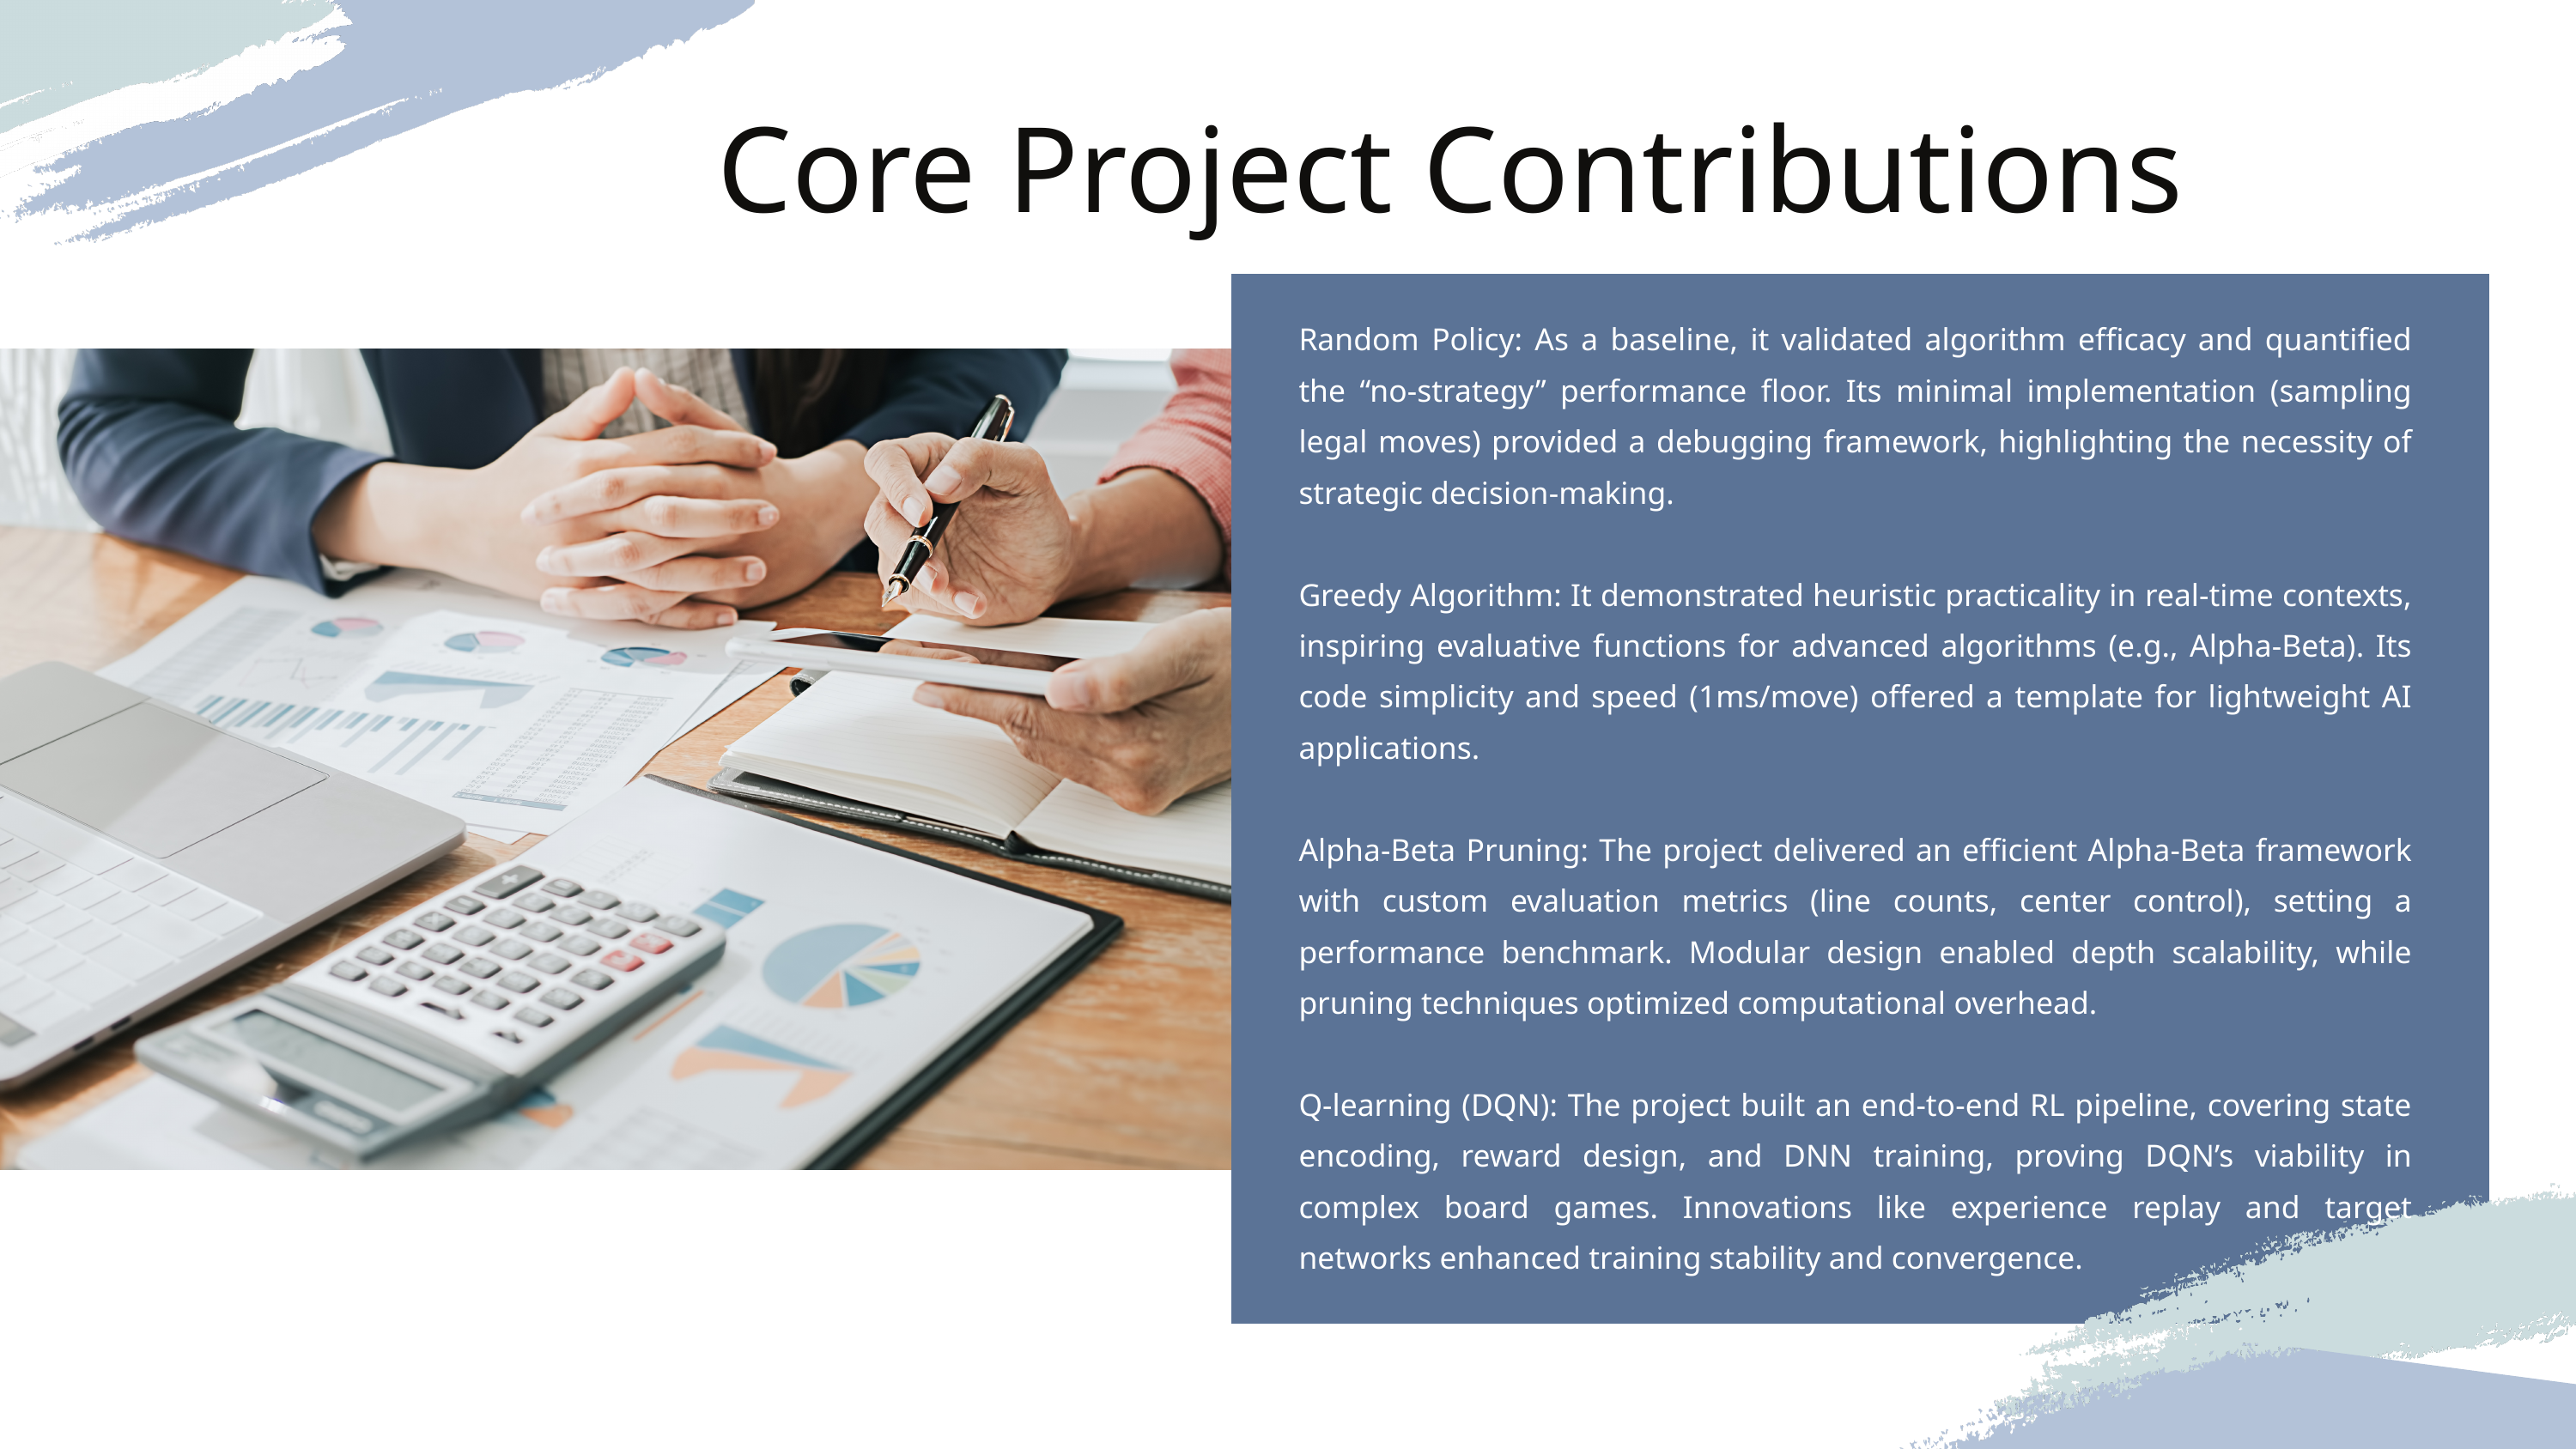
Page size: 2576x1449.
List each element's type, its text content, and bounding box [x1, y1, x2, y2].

text_box [2494, 1152, 2576, 1309]
text_box [2413, 1306, 2576, 1384]
text_box Core Project Contributions [611, 122, 2291, 237]
text_box [1683, 1362, 2576, 1449]
text_box [0, 0, 386, 213]
text_box [0, 0, 397, 252]
text_box Random Policy: As a baseline, it validated algorithm efficacy and quantified the “no-strategy” performance floor. Its minimal implementation (sampling legal moves) provided a debugging framework, highlighting the necessity of strategic decision-making. Greedy Algorithm: It demonstrated heuristic practicality in real-time contexts, inspiring evaluative functions for advanced algorithms (e.g., Alpha-Beta). Its code simplicity and speed (1ms/move) offered a template for lightweight AI applications. Alpha-Beta Pruning: The project delivered an efficient Alpha-Beta framework with custom evaluation metrics (line counts, center control), setting a performance benchmark. Modular design enabled depth scalability, while pruning techniques optimized computational overhead. Q-learning (DQN): The project built an end-to-end RL pipeline, covering state encoding, reward design, and DNN training, proving DQN’s viability in complex board games. Innovations like experience replay and target networks enhanced training stability and convergence. [1298, 1331, 2413, 1379]
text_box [0, 348, 1226, 1170]
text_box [1230, 273, 2490, 1325]
text_box [397, 0, 817, 246]
